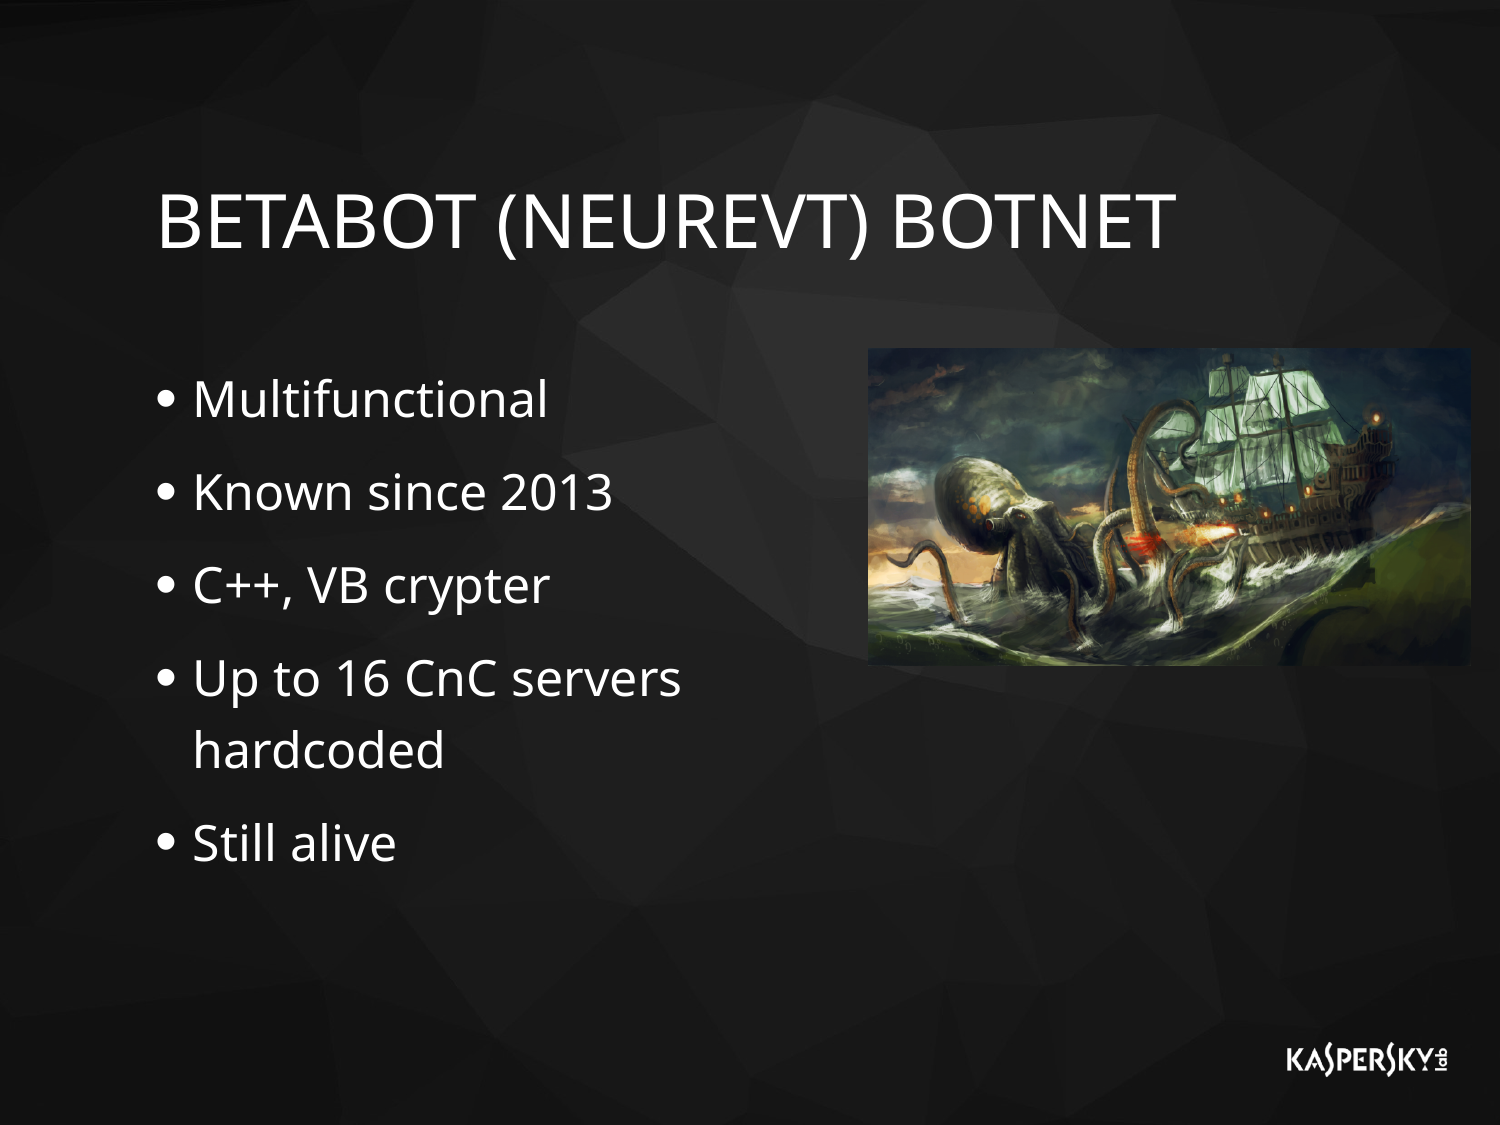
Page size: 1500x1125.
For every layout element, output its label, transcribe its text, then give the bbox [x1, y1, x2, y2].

title BETABOT (NEUREVT) BOTNET [140, 100, 1360, 348]
list Multifunctional Known since 2013 C++, VB crypter Up to 16 CnC servers hardcoded Still alive [140, 348, 869, 950]
picture [0, 0, 1500, 1125]
